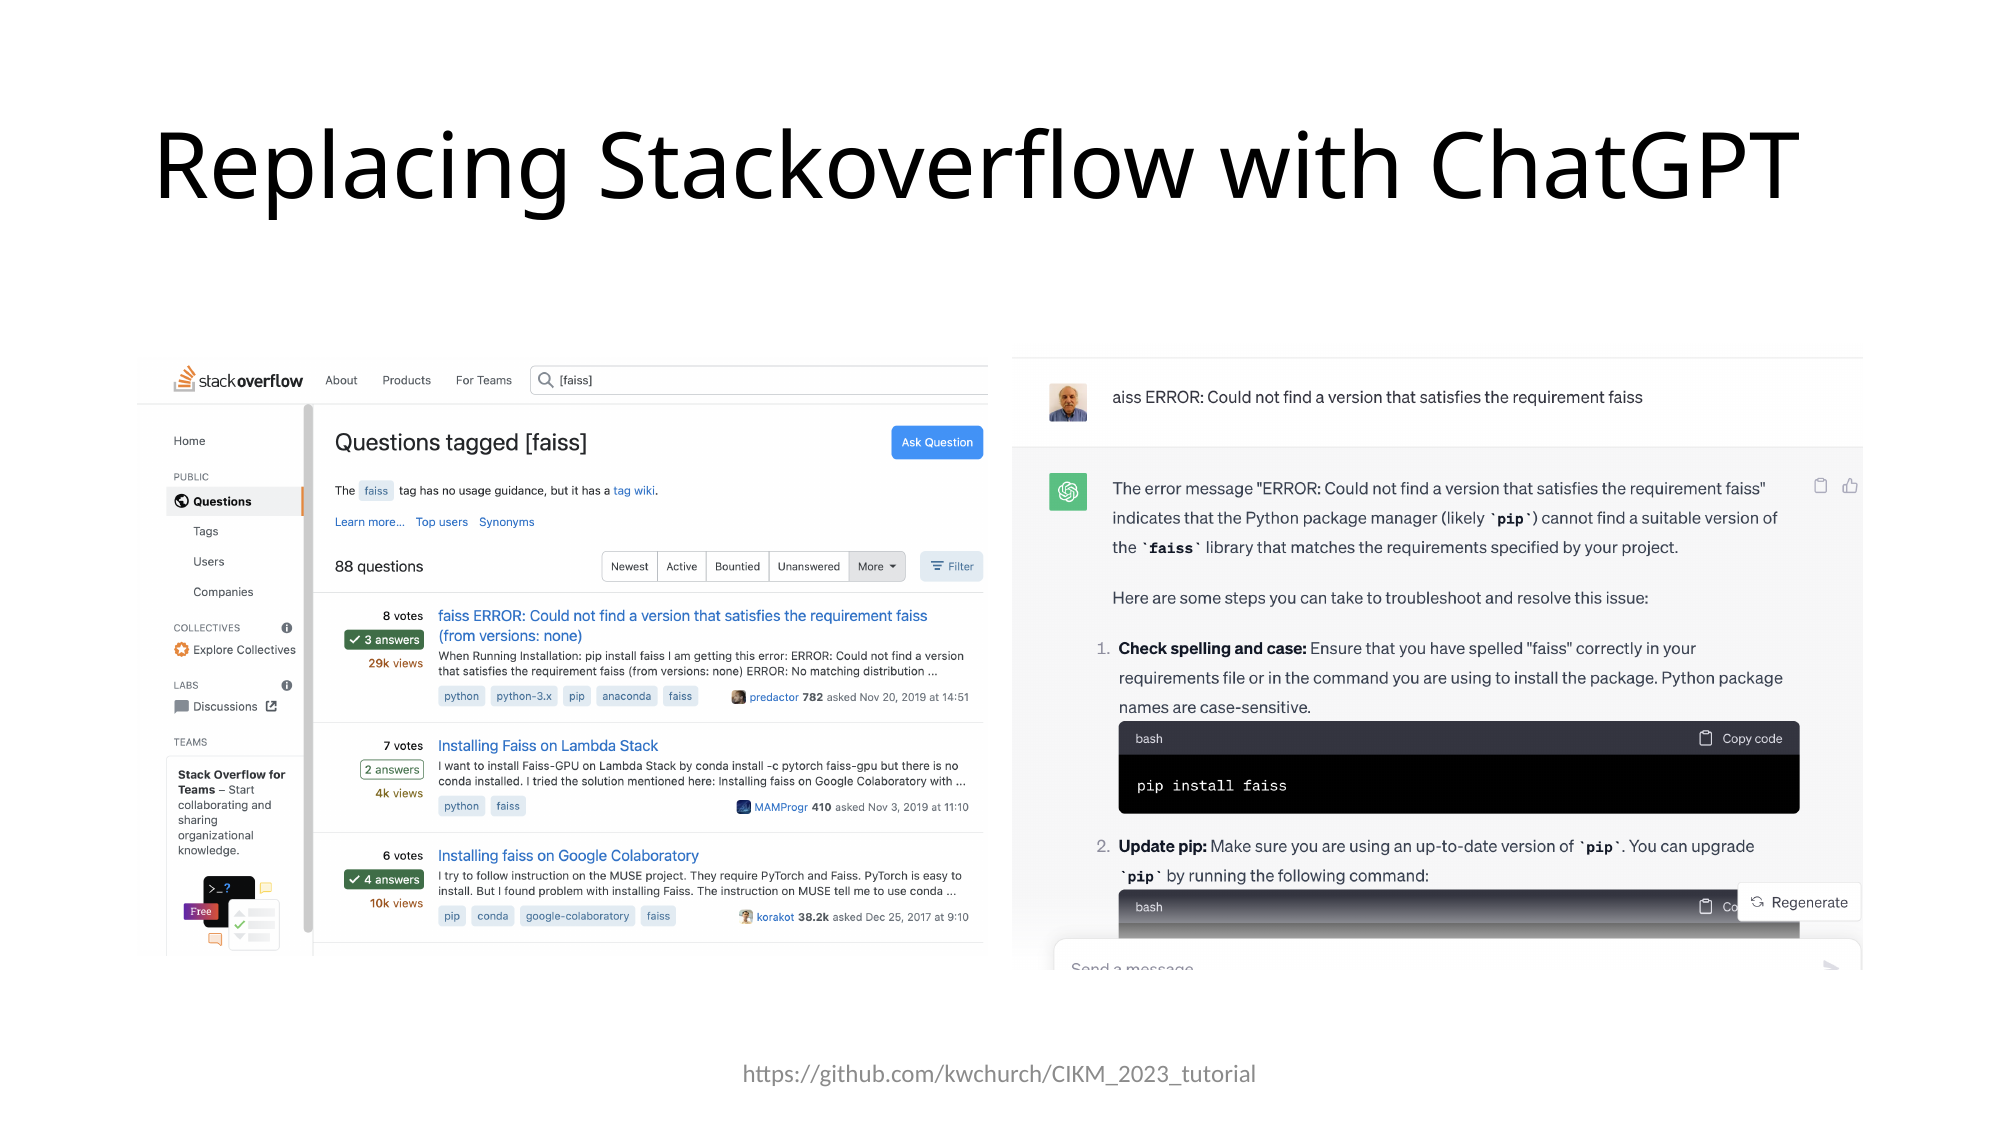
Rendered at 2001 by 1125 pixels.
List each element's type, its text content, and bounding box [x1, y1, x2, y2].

footer https://github.com/kwchurch/CIKM_2023_tutorial [662, 1042, 1338, 1103]
title Replacing Stackoverflow with ChatGPT [137, 59, 1863, 278]
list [137, 357, 988, 956]
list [1012, 343, 1863, 970]
